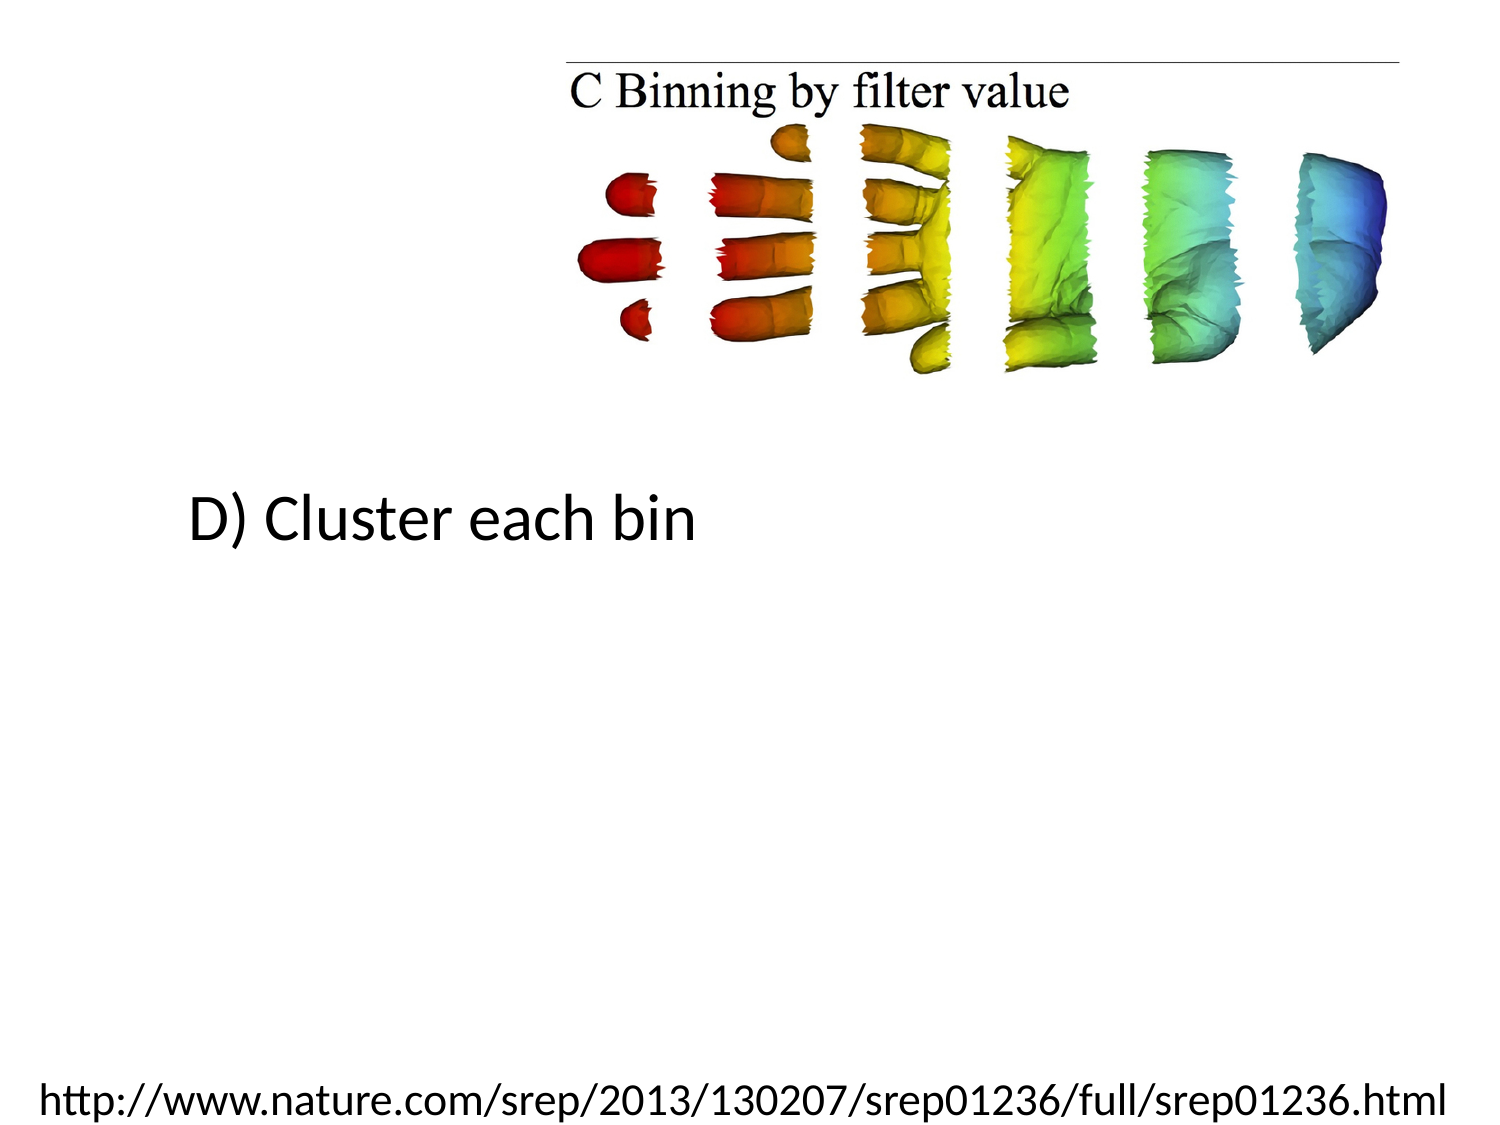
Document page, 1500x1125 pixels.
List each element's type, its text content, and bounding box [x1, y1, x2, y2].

text_box D) Cluster each bin [173, 450, 1488, 561]
picture [556, 53, 1410, 396]
text_box http://www.nature.com/srep/2013/130207/srep01236/full/srep01236.html [0, 1062, 1488, 1125]
